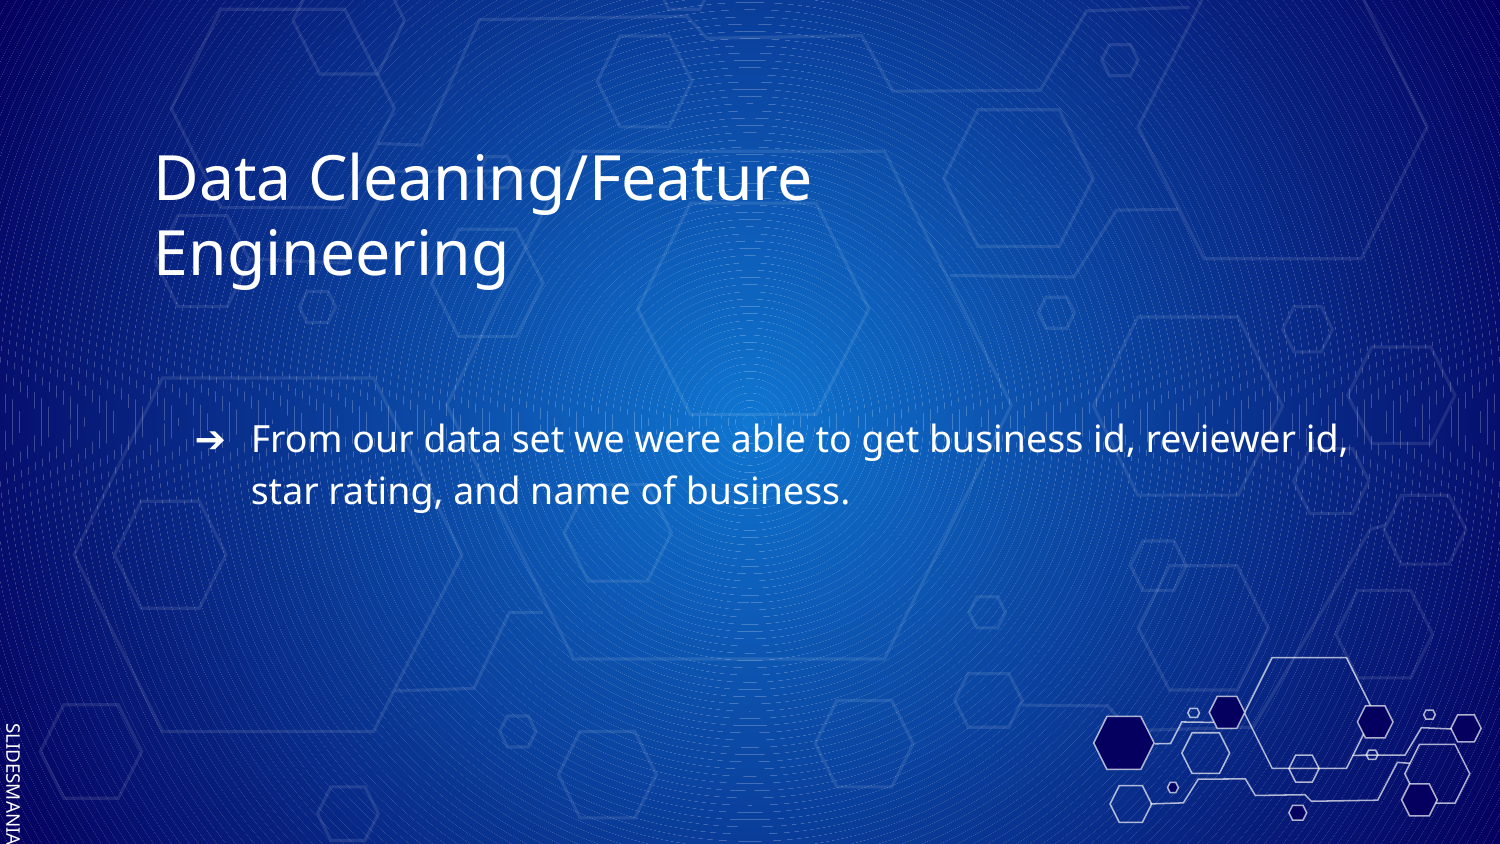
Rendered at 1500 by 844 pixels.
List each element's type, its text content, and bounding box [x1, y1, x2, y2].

list [138, 292, 1049, 725]
title Data Cleaning/Feature Engineering [138, 123, 1049, 217]
list From our data set we were able to get business id, reviewer id, star rating, and name of business. [160, 283, 1366, 637]
